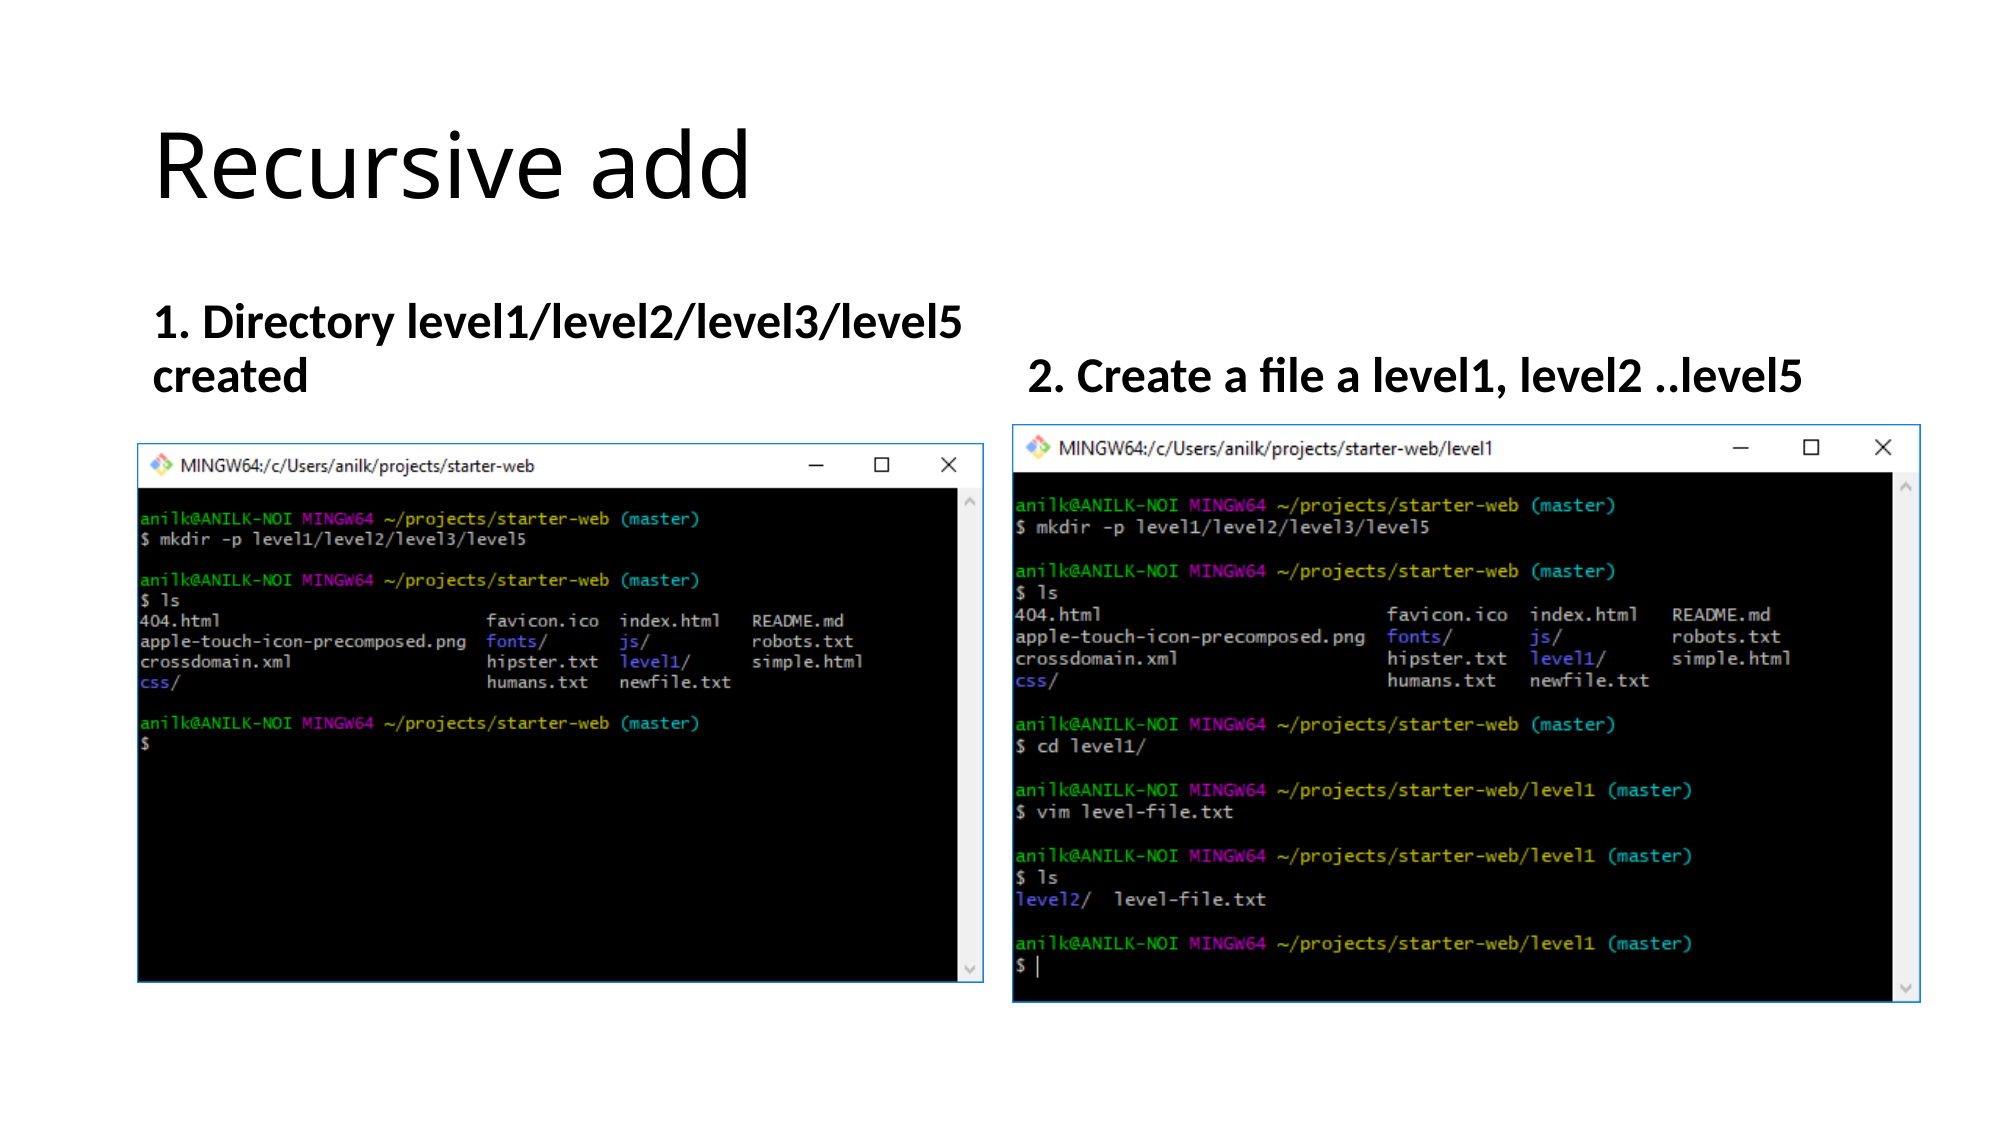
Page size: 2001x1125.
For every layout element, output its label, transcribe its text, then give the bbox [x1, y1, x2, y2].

title Recursive add [137, 59, 1863, 278]
list 2. Create a file a level1, level2 ..level5 [1012, 275, 1863, 411]
list 1. Directory level1/level2/level3/level5 created [137, 275, 984, 411]
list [137, 443, 984, 983]
picture [1012, 423, 1921, 1003]
